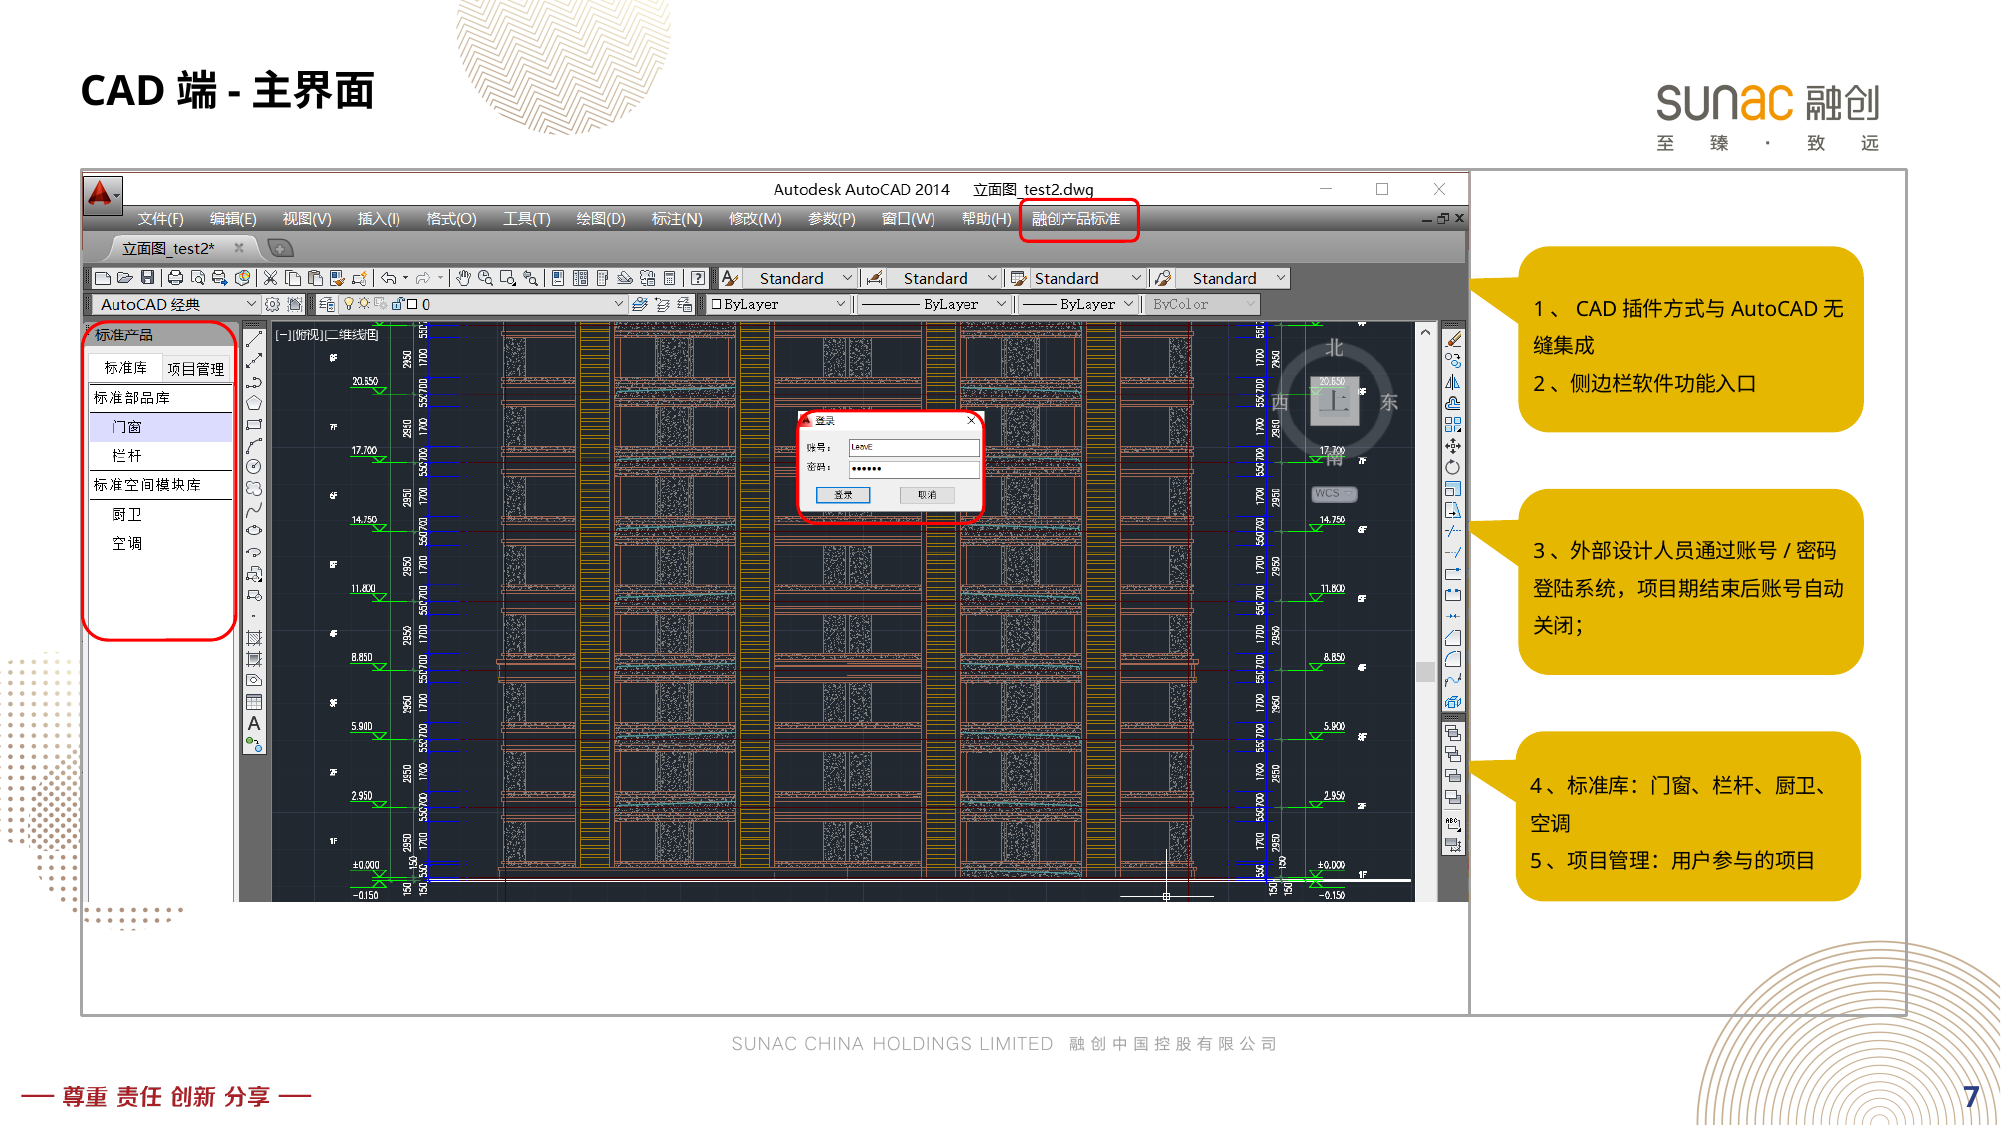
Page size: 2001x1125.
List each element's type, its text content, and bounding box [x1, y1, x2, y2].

text_box 1、CAD插件方式与AutoCAD无缝集成 2、侧边栏软件功能入口 [1469, 246, 1864, 433]
picture [0, 0, 2001, 1125]
text_box 3、外部设计人员通过账号/密码登陆系统，项目期结束后账号自动关闭； [1469, 488, 1864, 675]
title CAD端-主界面 [70, 52, 1632, 126]
text_box 4、标准库：门窗、栏杆、厨卫、空调 5、项目管理：用户参与的项目 [1469, 731, 1862, 902]
